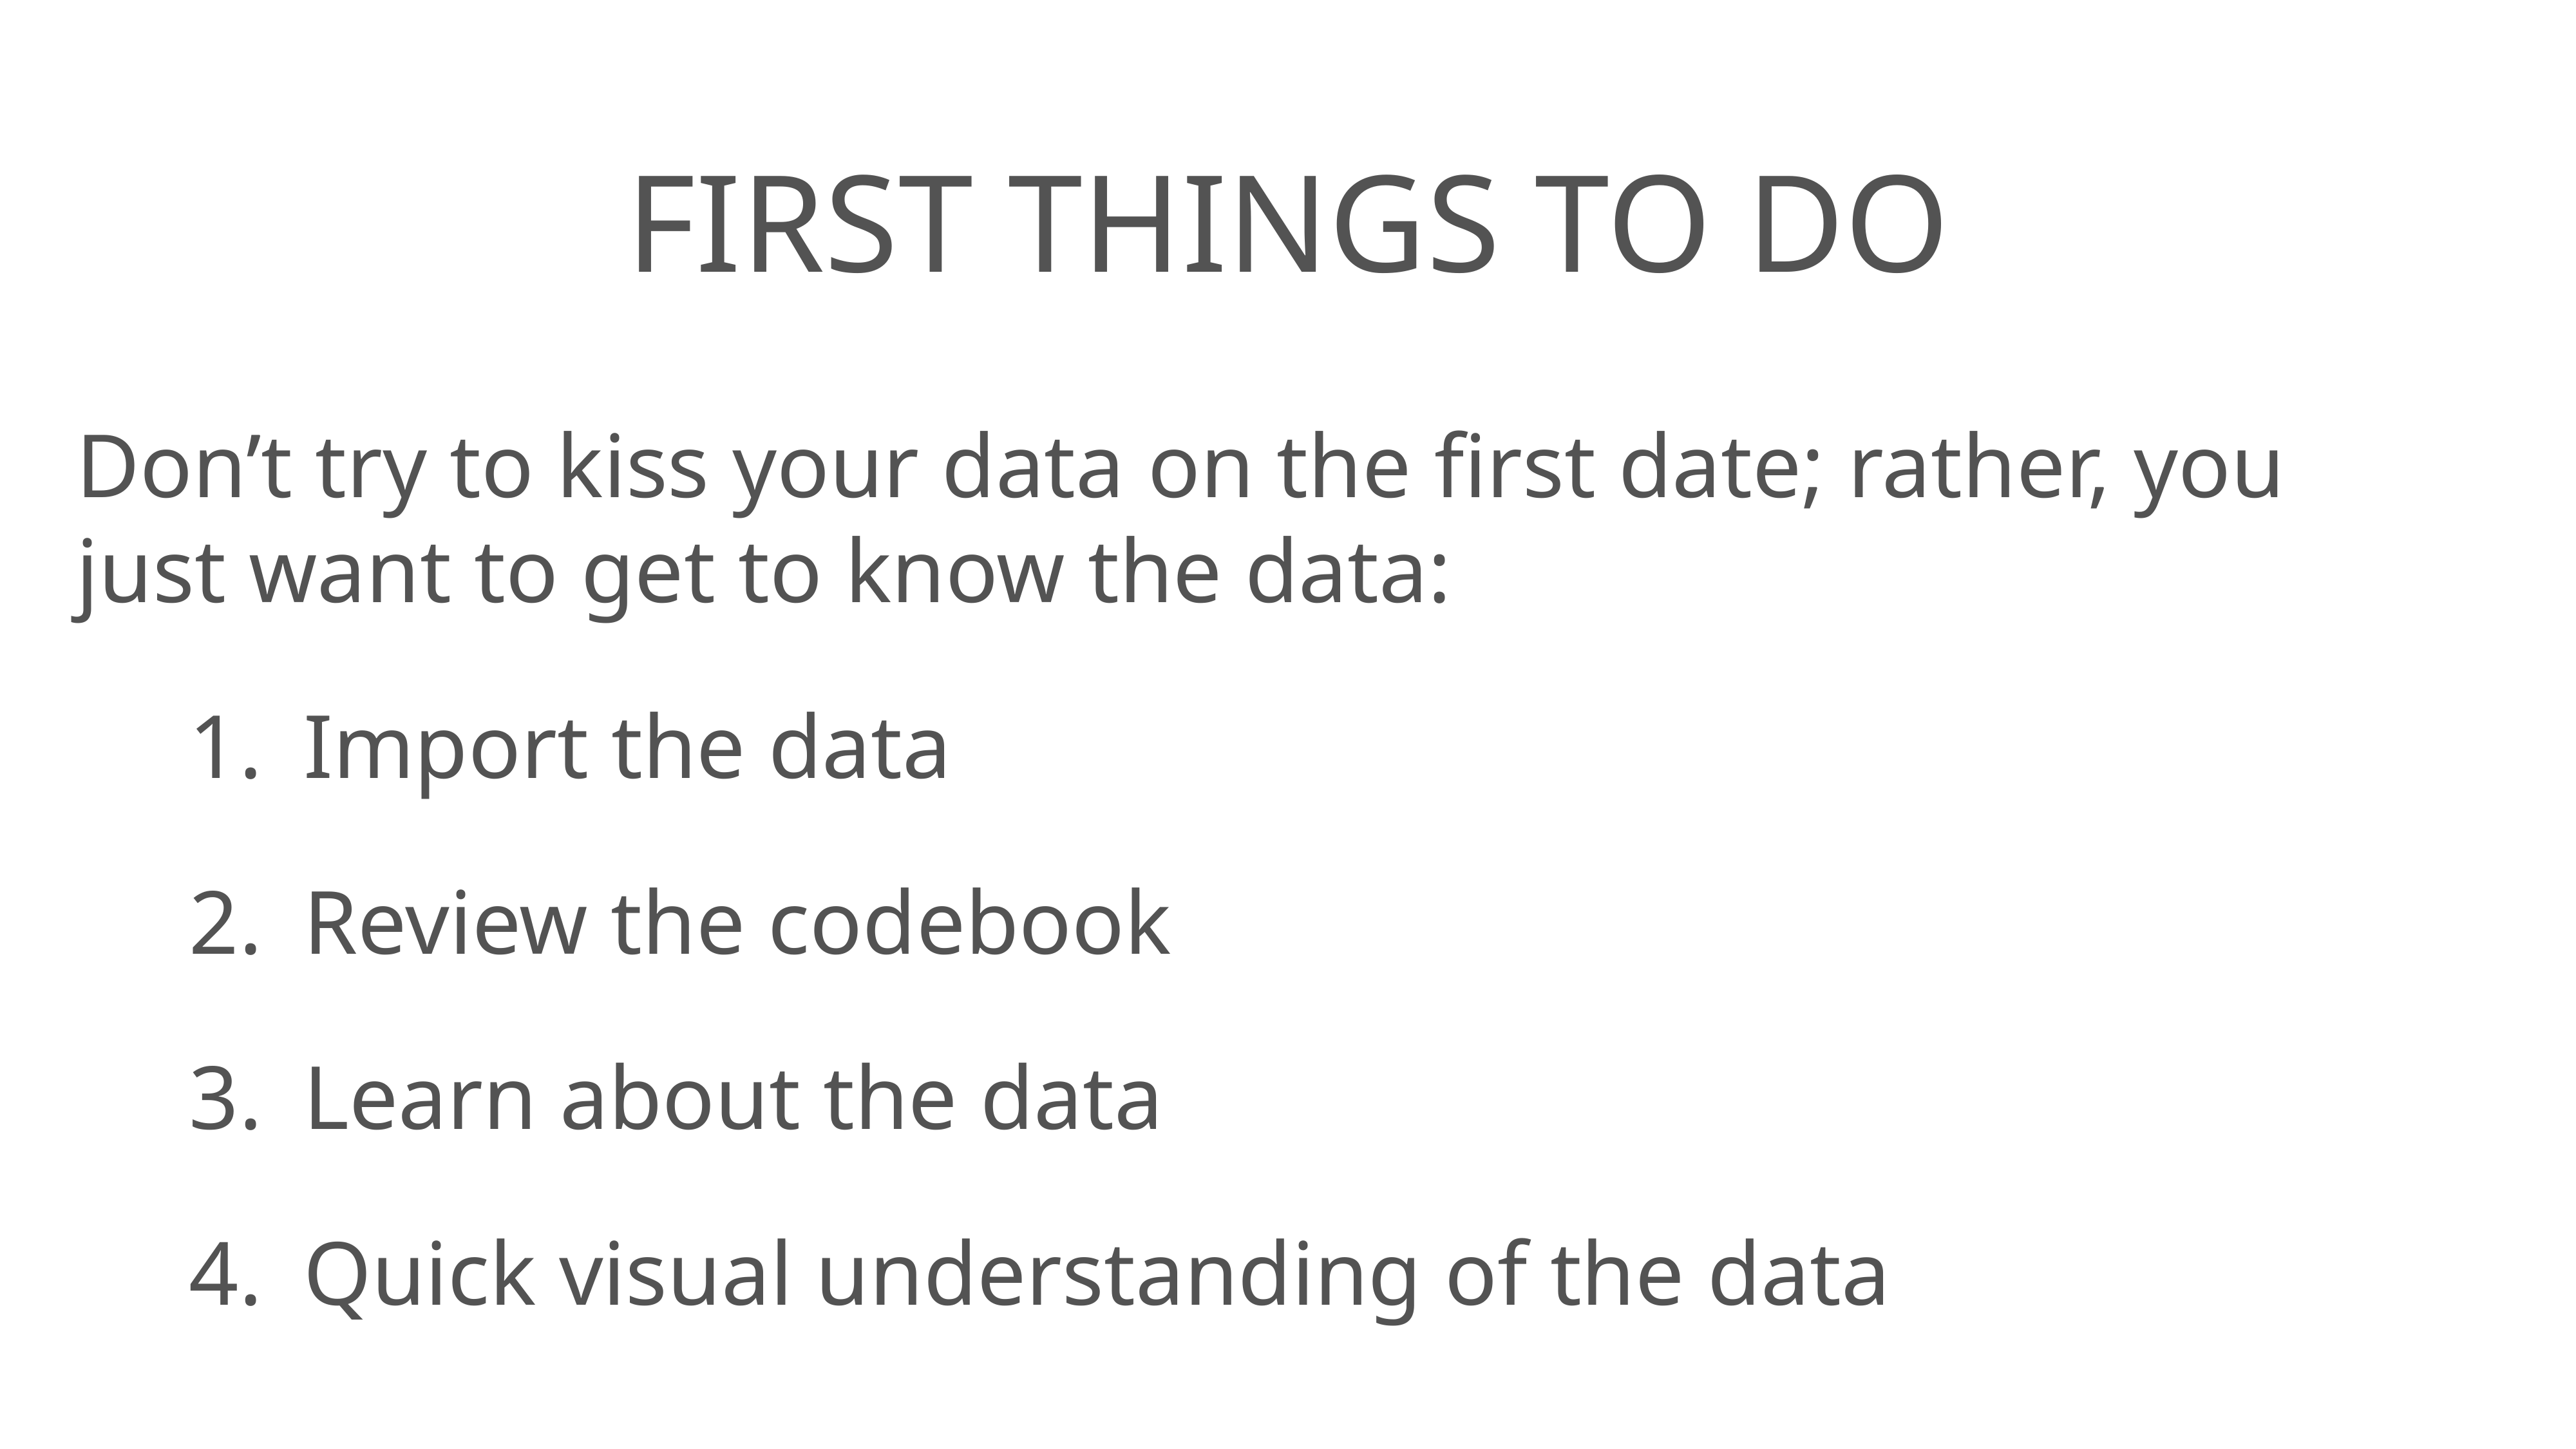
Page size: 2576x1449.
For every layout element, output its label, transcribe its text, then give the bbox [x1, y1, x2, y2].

title first things to do [70, 37, 2506, 401]
list Don’t try to kiss your data on the first date; rather, you just want to get to know the data: Import the data Review the codebook Learn about the data Quick visual understanding of the data [70, 404, 2345, 1449]
